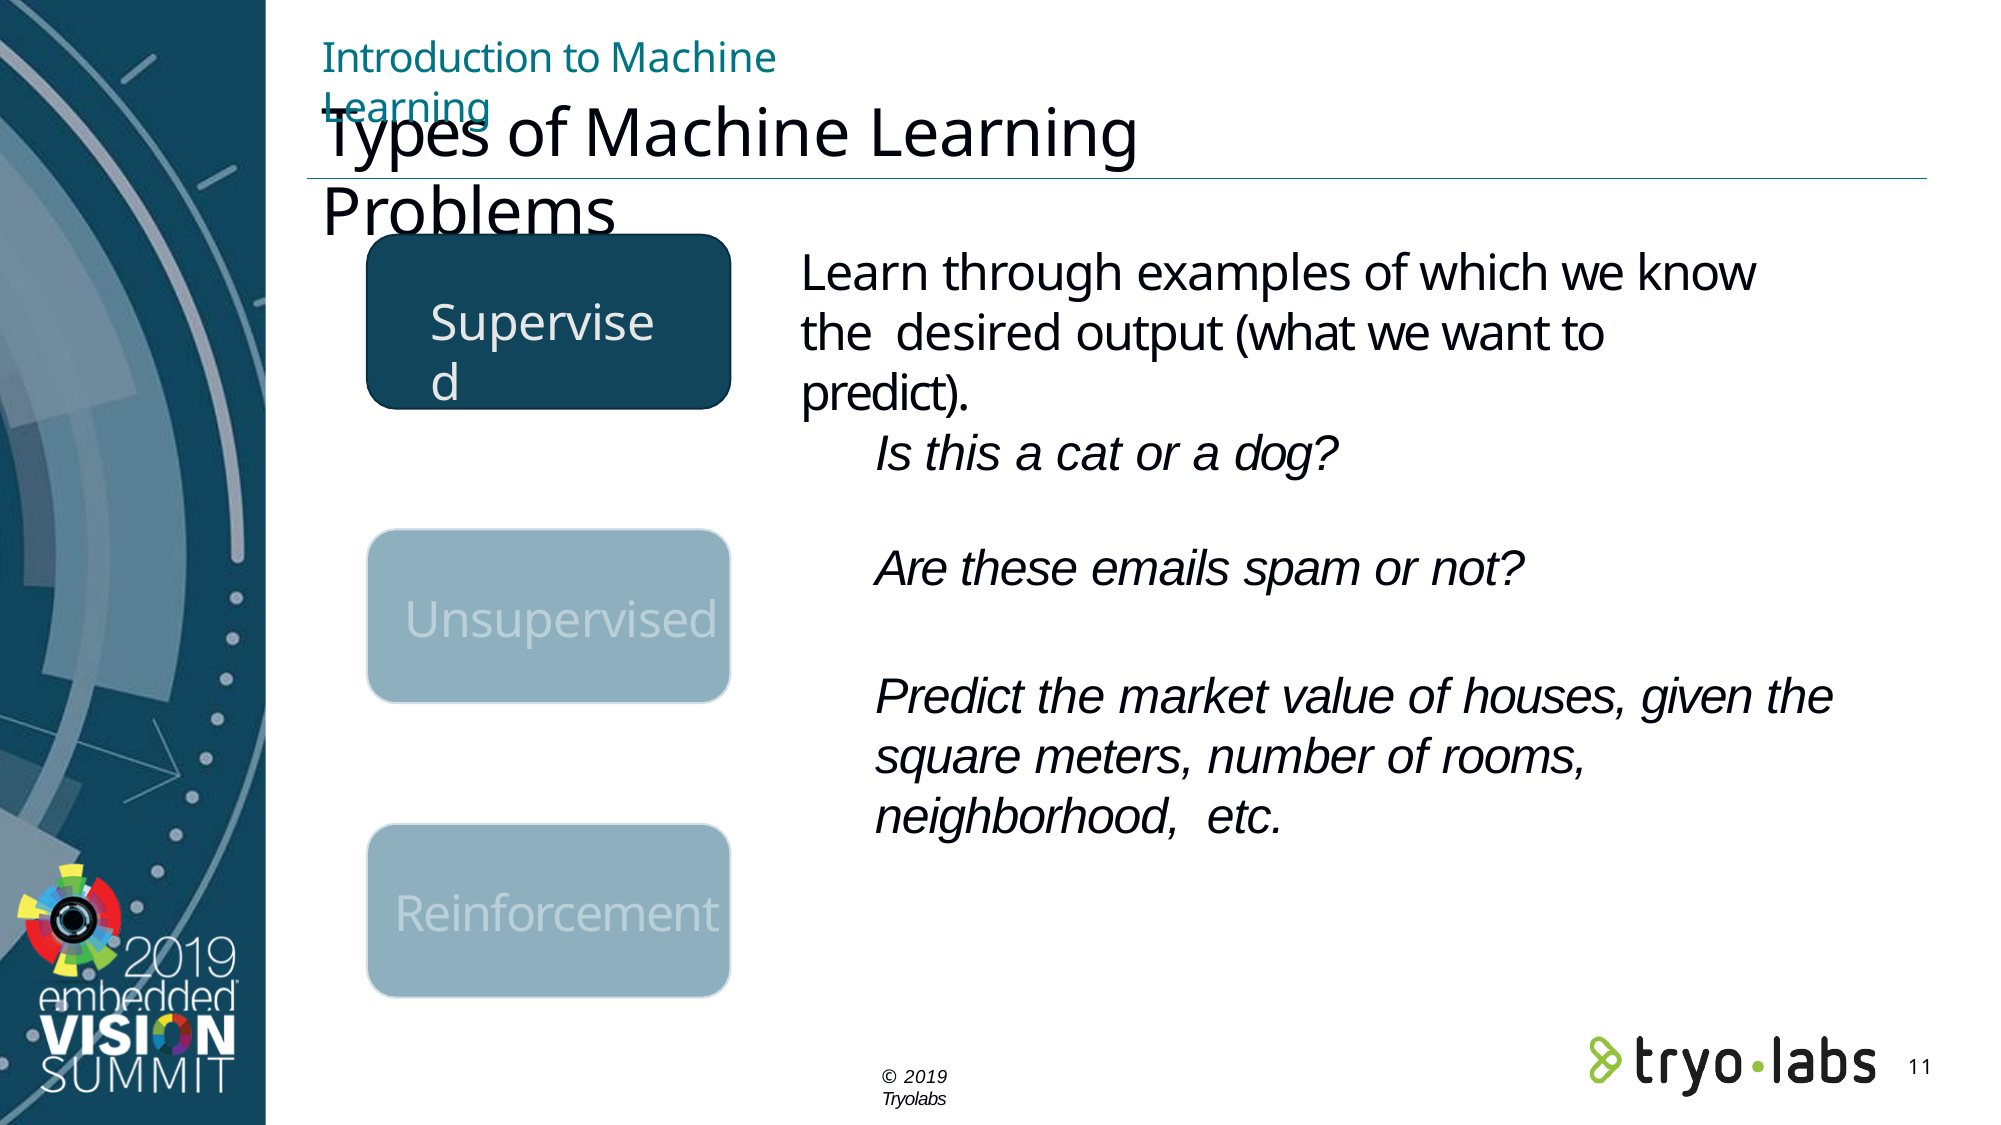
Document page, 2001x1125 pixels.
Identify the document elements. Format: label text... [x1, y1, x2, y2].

text_box Introduction to Machine Learning [319, 28, 916, 131]
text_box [365, 527, 732, 705]
title Types of Machine Learning Problems [319, 87, 1374, 278]
picture [0, 0, 266, 1125]
footer © 2019 Tryolabs [879, 1063, 1018, 1125]
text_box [365, 822, 732, 1000]
picture [1589, 1036, 1876, 1097]
text_box Is this a cat or a dog? Are these emails spam or not? Unsupervised Predict the market value of houses, given the square meters, number of rooms, neighborhood, etc. Reinforcement [392, 418, 1903, 942]
slide_number 10 [1901, 1053, 1939, 1125]
text_box Learn through examples of which we know the desired output (what we want to predict). [798, 238, 1775, 421]
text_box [365, 233, 732, 410]
